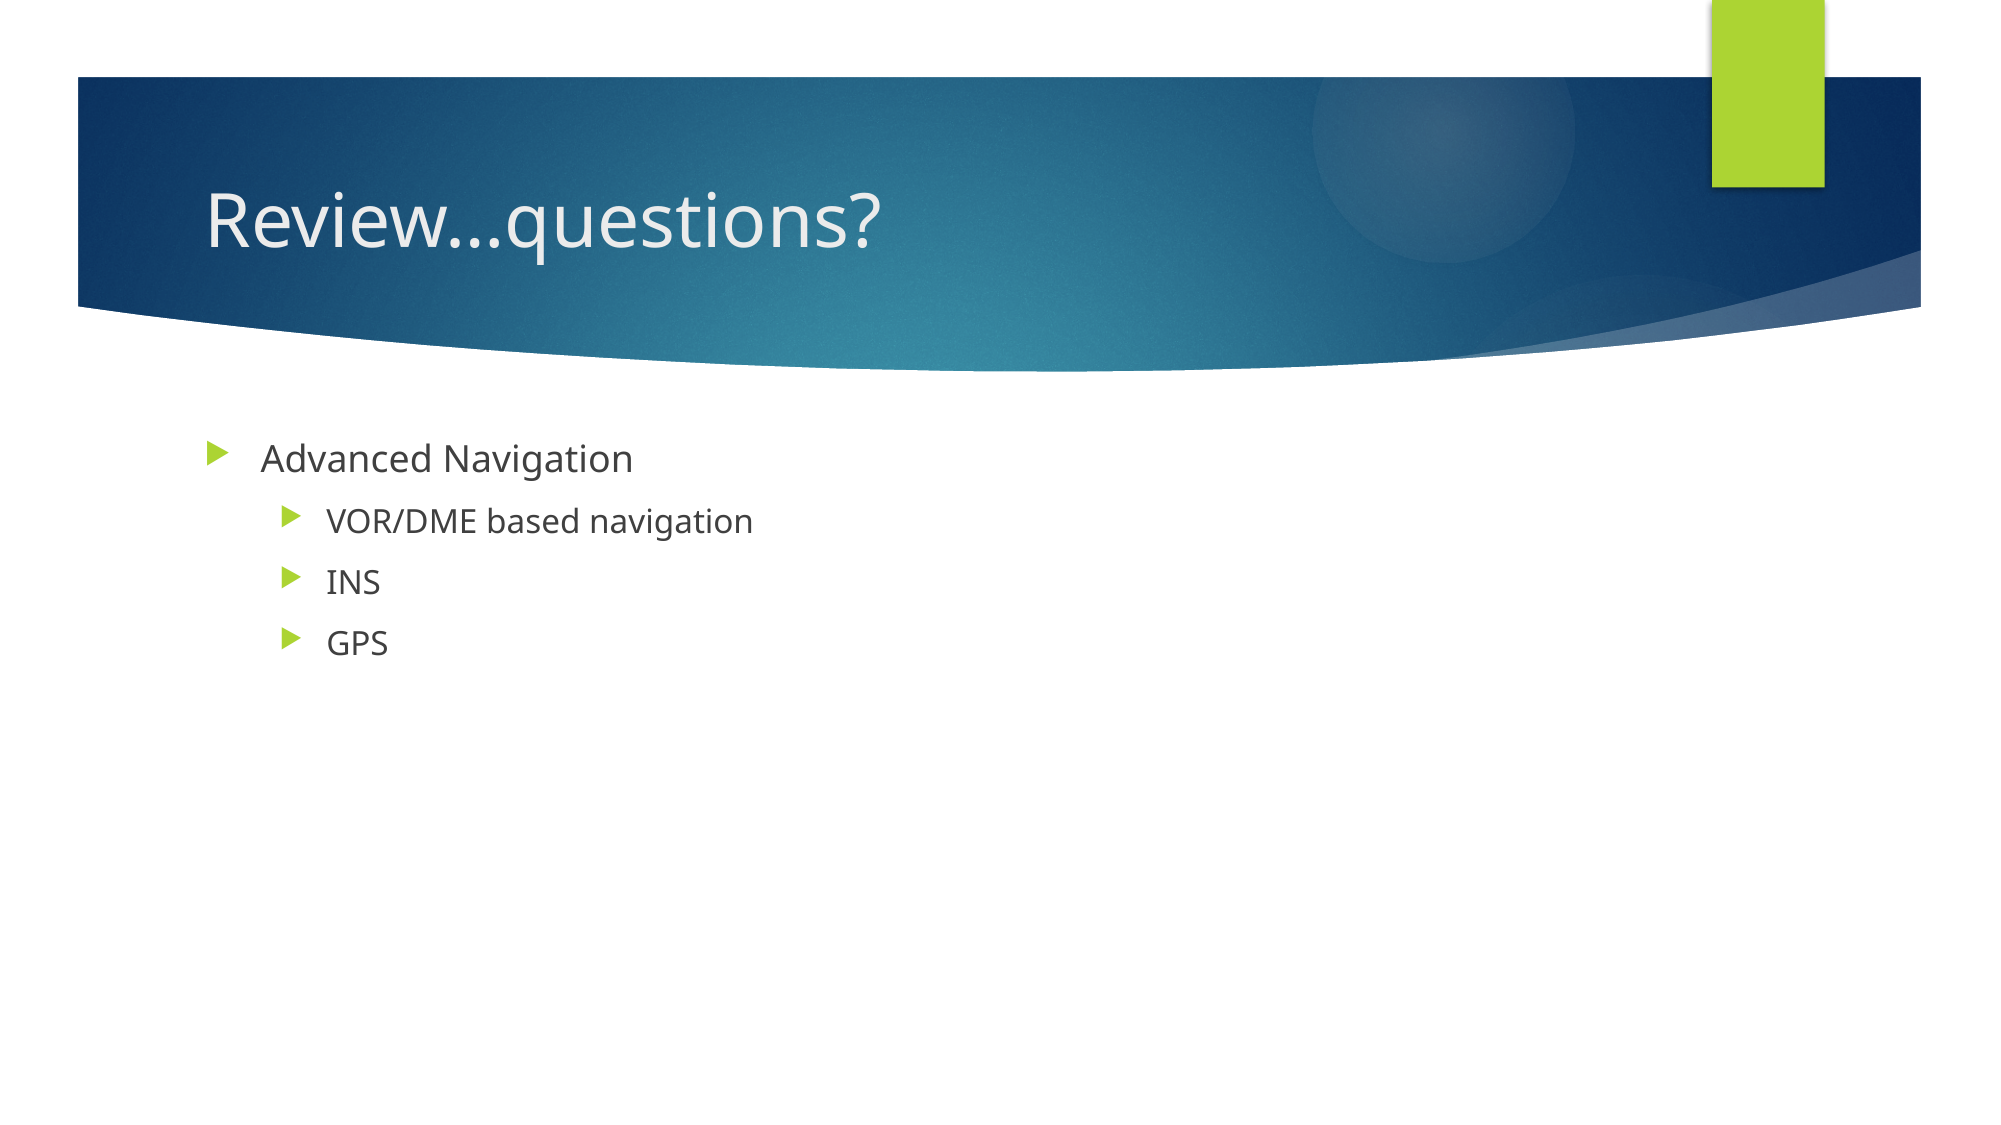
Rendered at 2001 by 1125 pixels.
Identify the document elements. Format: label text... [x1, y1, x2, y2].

title Review…questions? [189, 159, 1627, 276]
list Advanced Navigation VOR/DME based navigation INS GPS [189, 427, 1627, 988]
